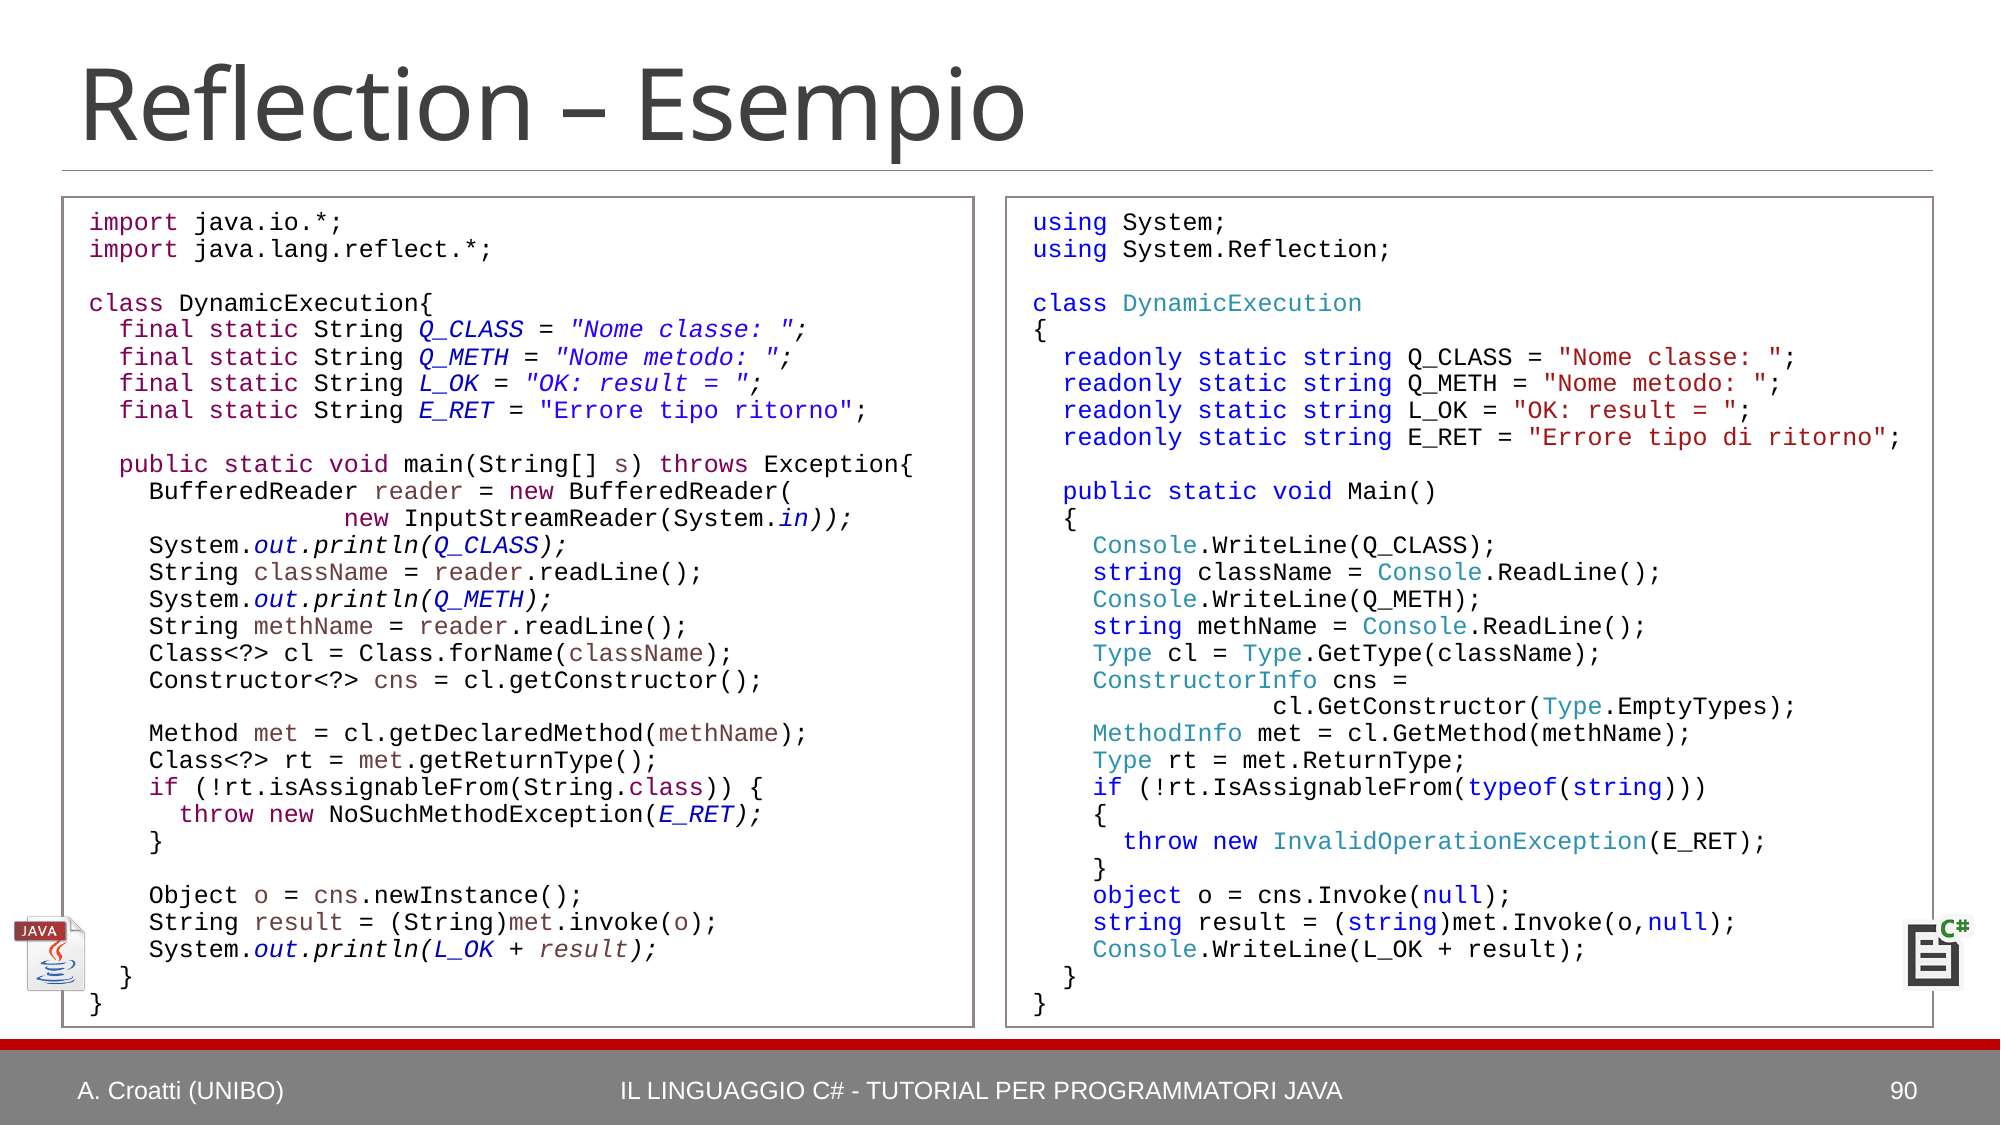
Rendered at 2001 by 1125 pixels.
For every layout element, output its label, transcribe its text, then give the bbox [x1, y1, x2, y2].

title Reflection – Esempio [62, 47, 1933, 169]
list import java.io.*; import java.lang.reflect.*; class DynamicExecution{ final static String Q_CLASS = "Nome classe: "; final static String Q_METH = "Nome metodo: "; final static String L_OK = "OK: result = "; final static String E_RET = "Errore tipo ritorno"; public static void main(String[] s) throws Exception{ BufferedReader reader = new BufferedReader( new InputStreamReader(System.in)); System.out.println(Q_CLASS); String className = reader.readLine(); System.out.println(Q_METH); String methName = reader.readLine(); Class<?> cl = Class.forName(className); Constructor<?> cns = cl.getConstructor(); Method met = cl.getDeclaredMethod(methName); Class<?> rt = met.getReturnType(); if (!rt.isAssignableFrom(String.class)) { throw new NoSuchMethodException(E_RET); } Object o = cns.newInstance(); String result = (String)met.invoke(o); System.out.println(L_OK + result); } } [61, 196, 975, 1028]
footer Il Linguaggio C# - Tutorial per Programmatori Java [339, 1059, 1624, 1120]
picture [9, 914, 90, 994]
slide_number A. Croatti (UNIBO) [62, 1059, 339, 1120]
slide_number 90 [1624, 1059, 1933, 1120]
picture [1891, 914, 1975, 997]
list using System; using System.Reflection; class DynamicExecution { readonly static string Q_CLASS = "Nome classe: "; readonly static string Q_METH = "Nome metodo: "; readonly static string L_OK = "OK: result = "; readonly static string E_RET = "Errore tipo di ritorno"; public static void Main() { Console.WriteLine(Q_CLASS); string className = Console.ReadLine(); Console.WriteLine(Q_METH); string methName = Console.ReadLine(); Type cl = Type.GetType(className); ConstructorInfo cns = cl.GetConstructor(Type.EmptyTypes); MethodInfo met = cl.GetMethod(methName); Type rt = met.ReturnType; if (!rt.IsAssignableFrom(typeof(string))) { throw new InvalidOperationException(E_RET); } object o = cns.Invoke(null); string result = (string)met.Invoke(o,null); Console.WriteLine(L_OK + result); } } [1005, 196, 1934, 1028]
